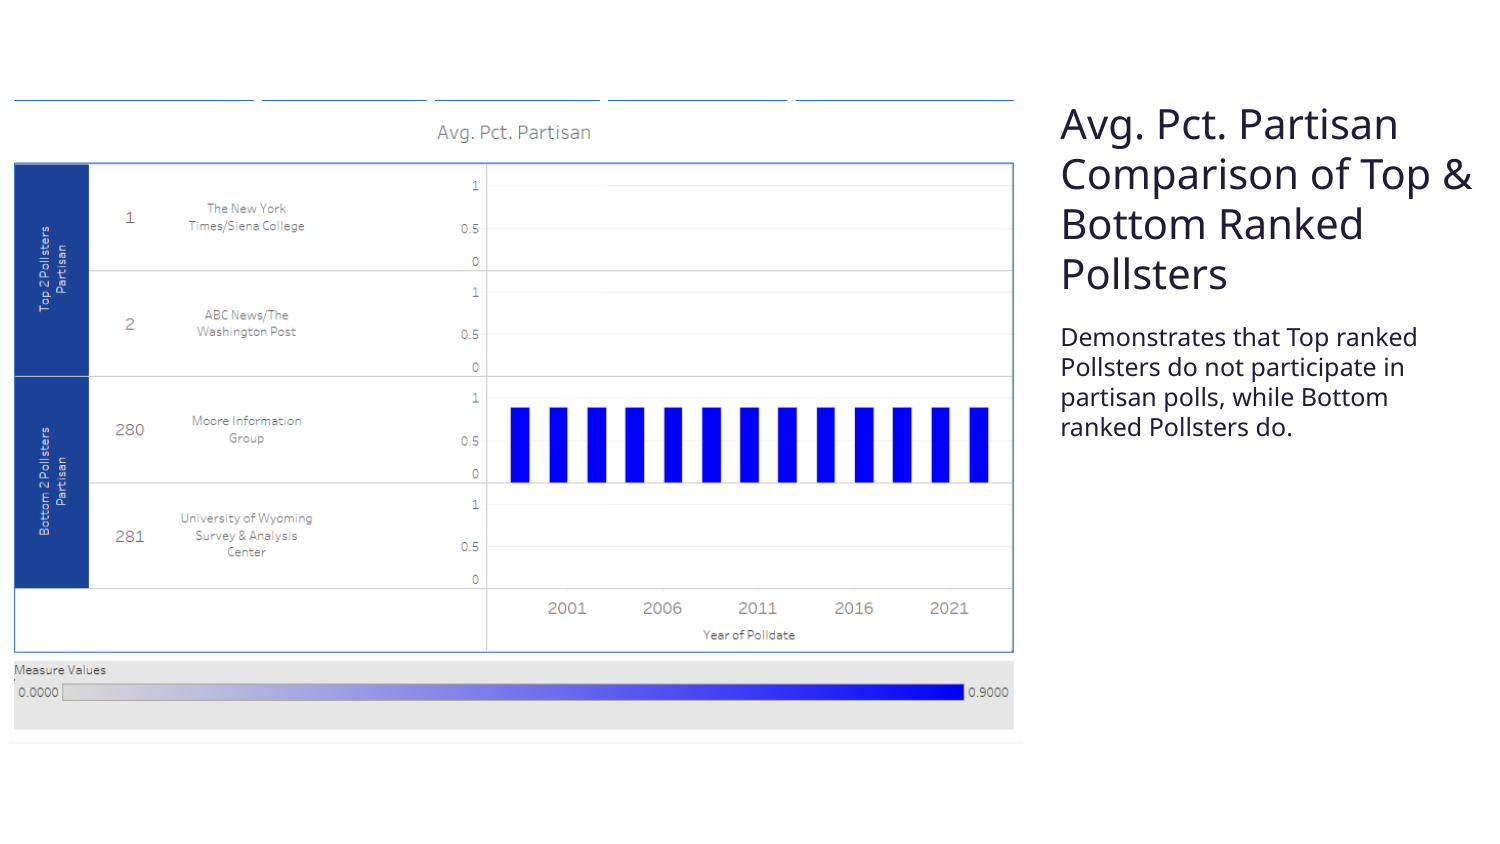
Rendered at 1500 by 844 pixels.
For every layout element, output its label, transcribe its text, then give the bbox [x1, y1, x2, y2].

text_box Demonstrates that Top ranked Pollsters do not participate in partisan polls, while Bottom ranked Pollsters do. [1045, 306, 1464, 609]
picture [9, 100, 1023, 744]
title Avg. Pct. Partisan Comparison of Top & Bottom Ranked Pollsters [1045, 82, 1500, 366]
